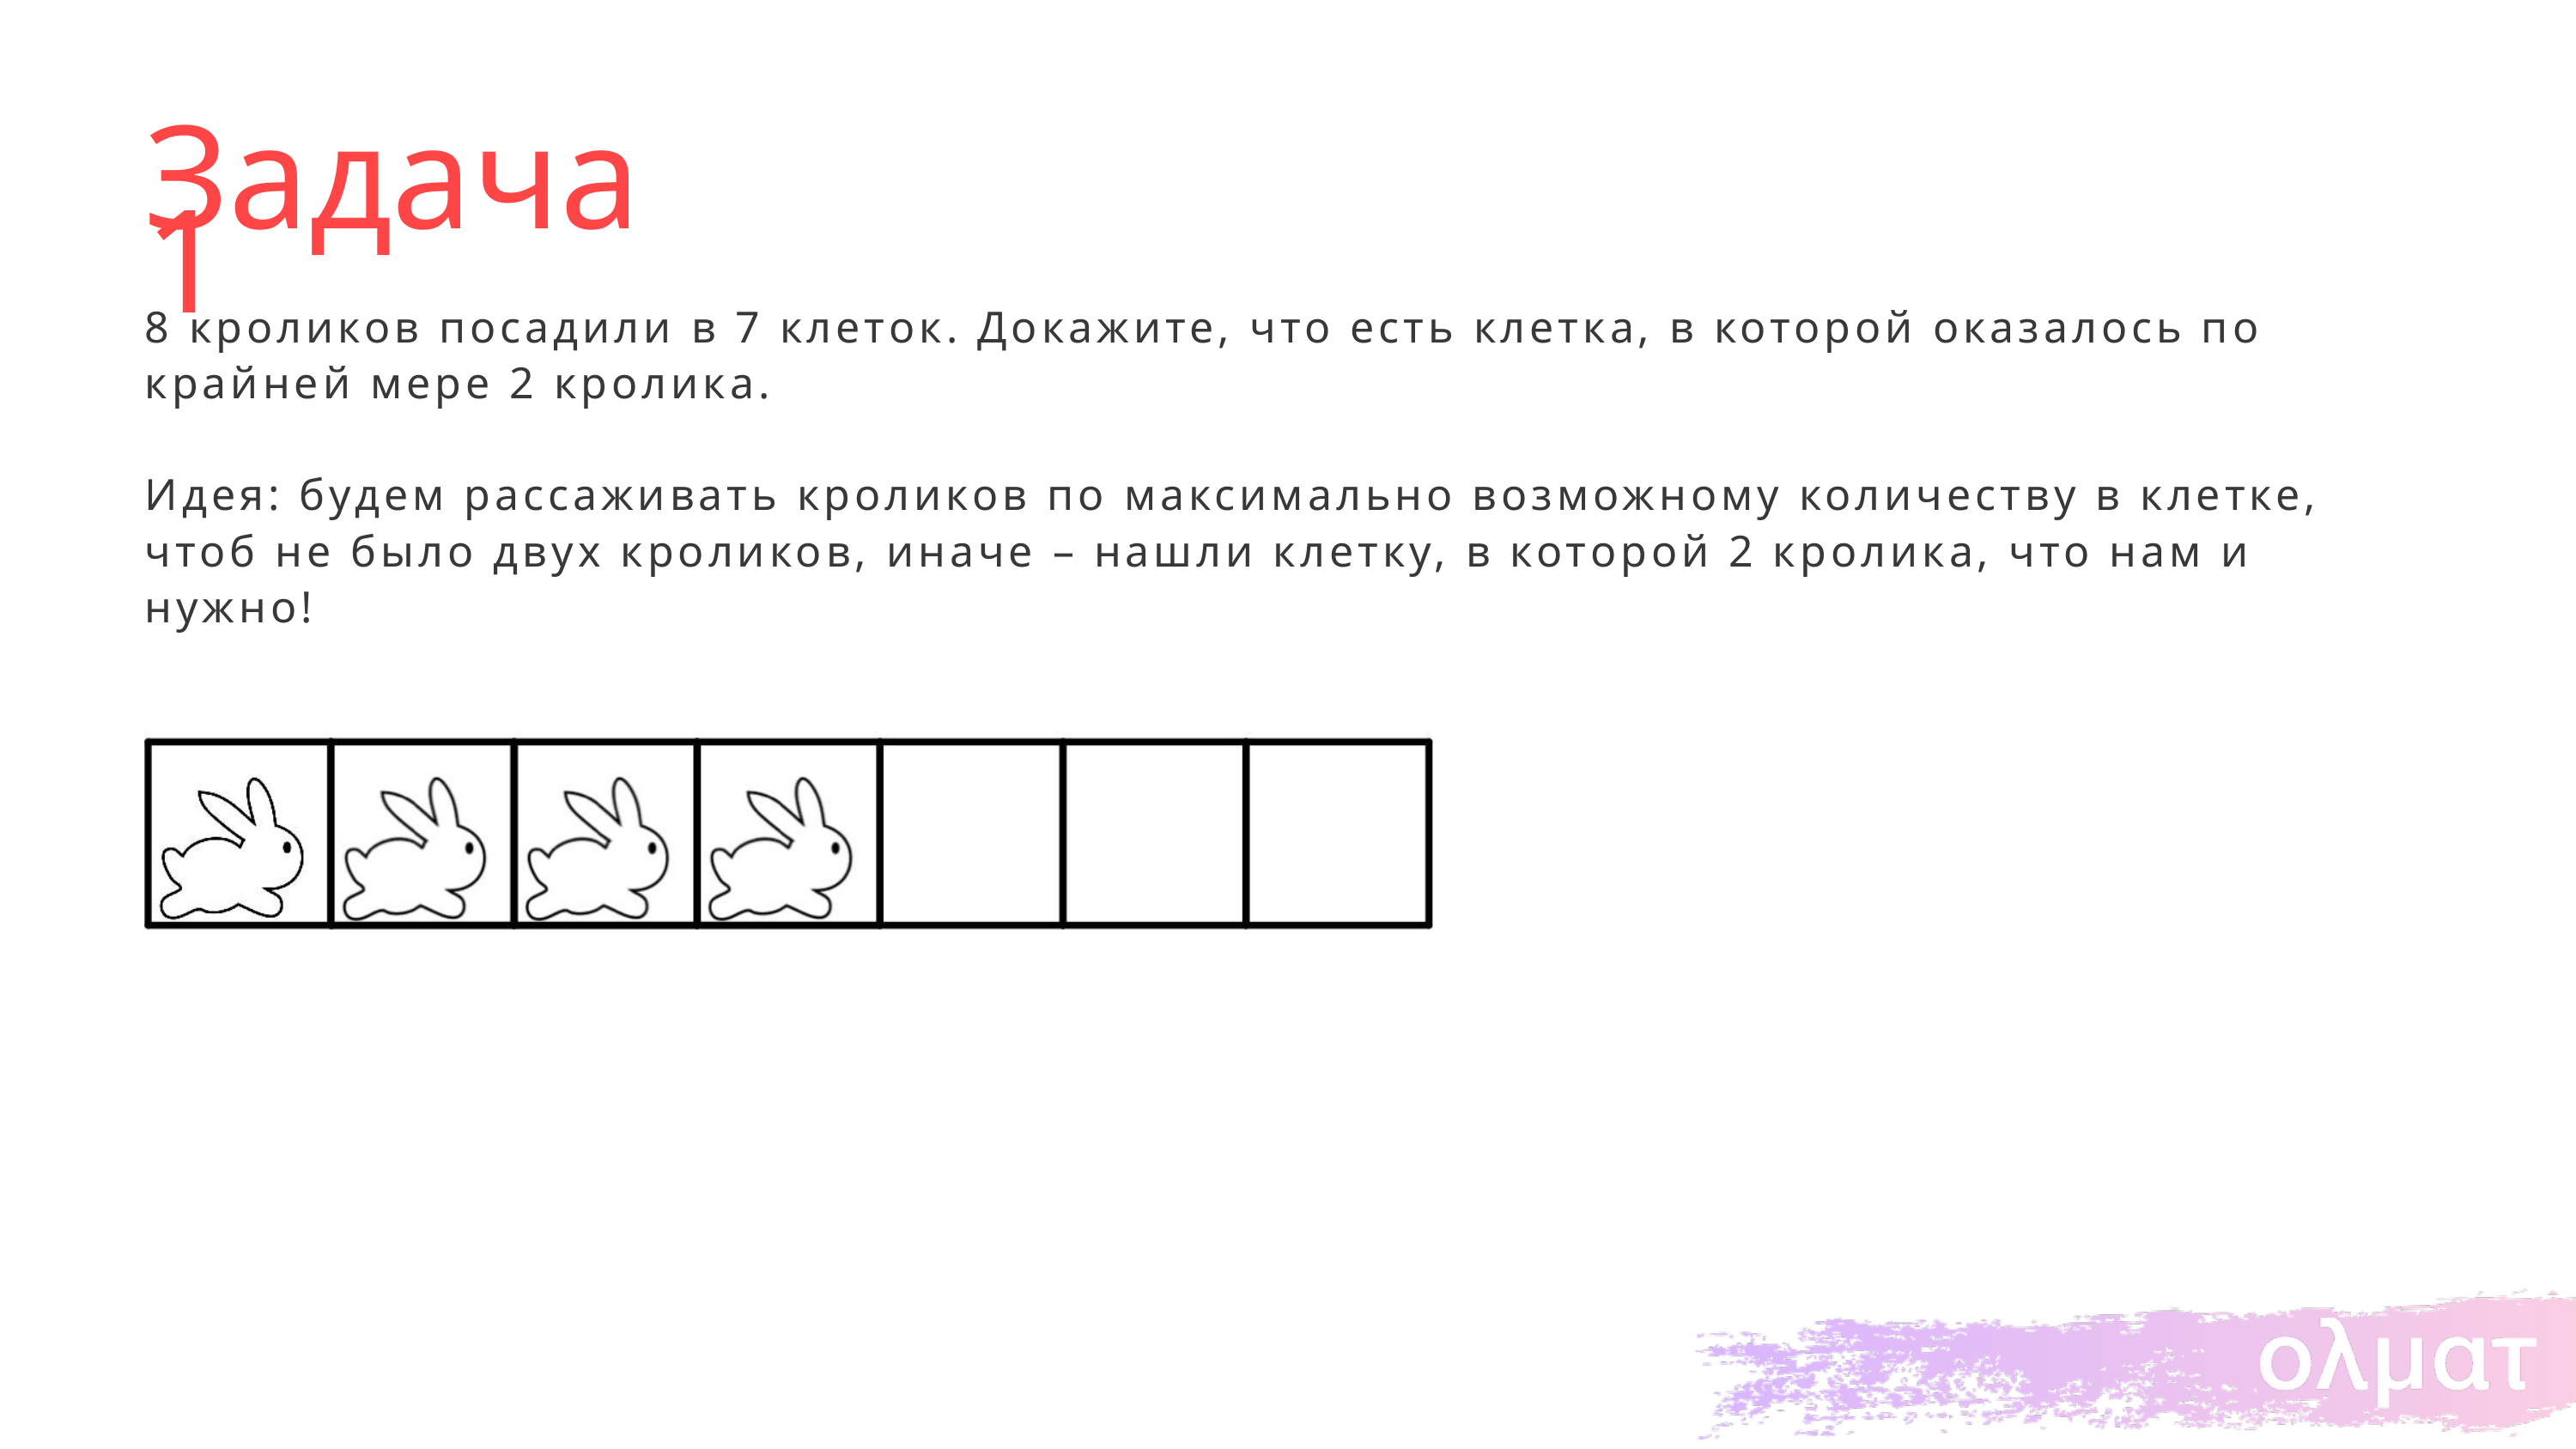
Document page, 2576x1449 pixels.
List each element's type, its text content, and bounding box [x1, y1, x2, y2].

text_box Задача 1 [144, 173, 754, 342]
text_box 8 кроликов посадили в 7 клеток. Докажите, что есть клетка, в которой оказалось по крайней мере 2 кролика. Идея: будем рассаживать кроликов по максимально возможному количеству в клетке, чтоб не было двух кроликов, иначе – нашли клетку, в которой 2 кролика, что нам и нужно! [144, 295, 2338, 632]
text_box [1690, 1287, 2576, 1440]
picture [118, 714, 1456, 961]
